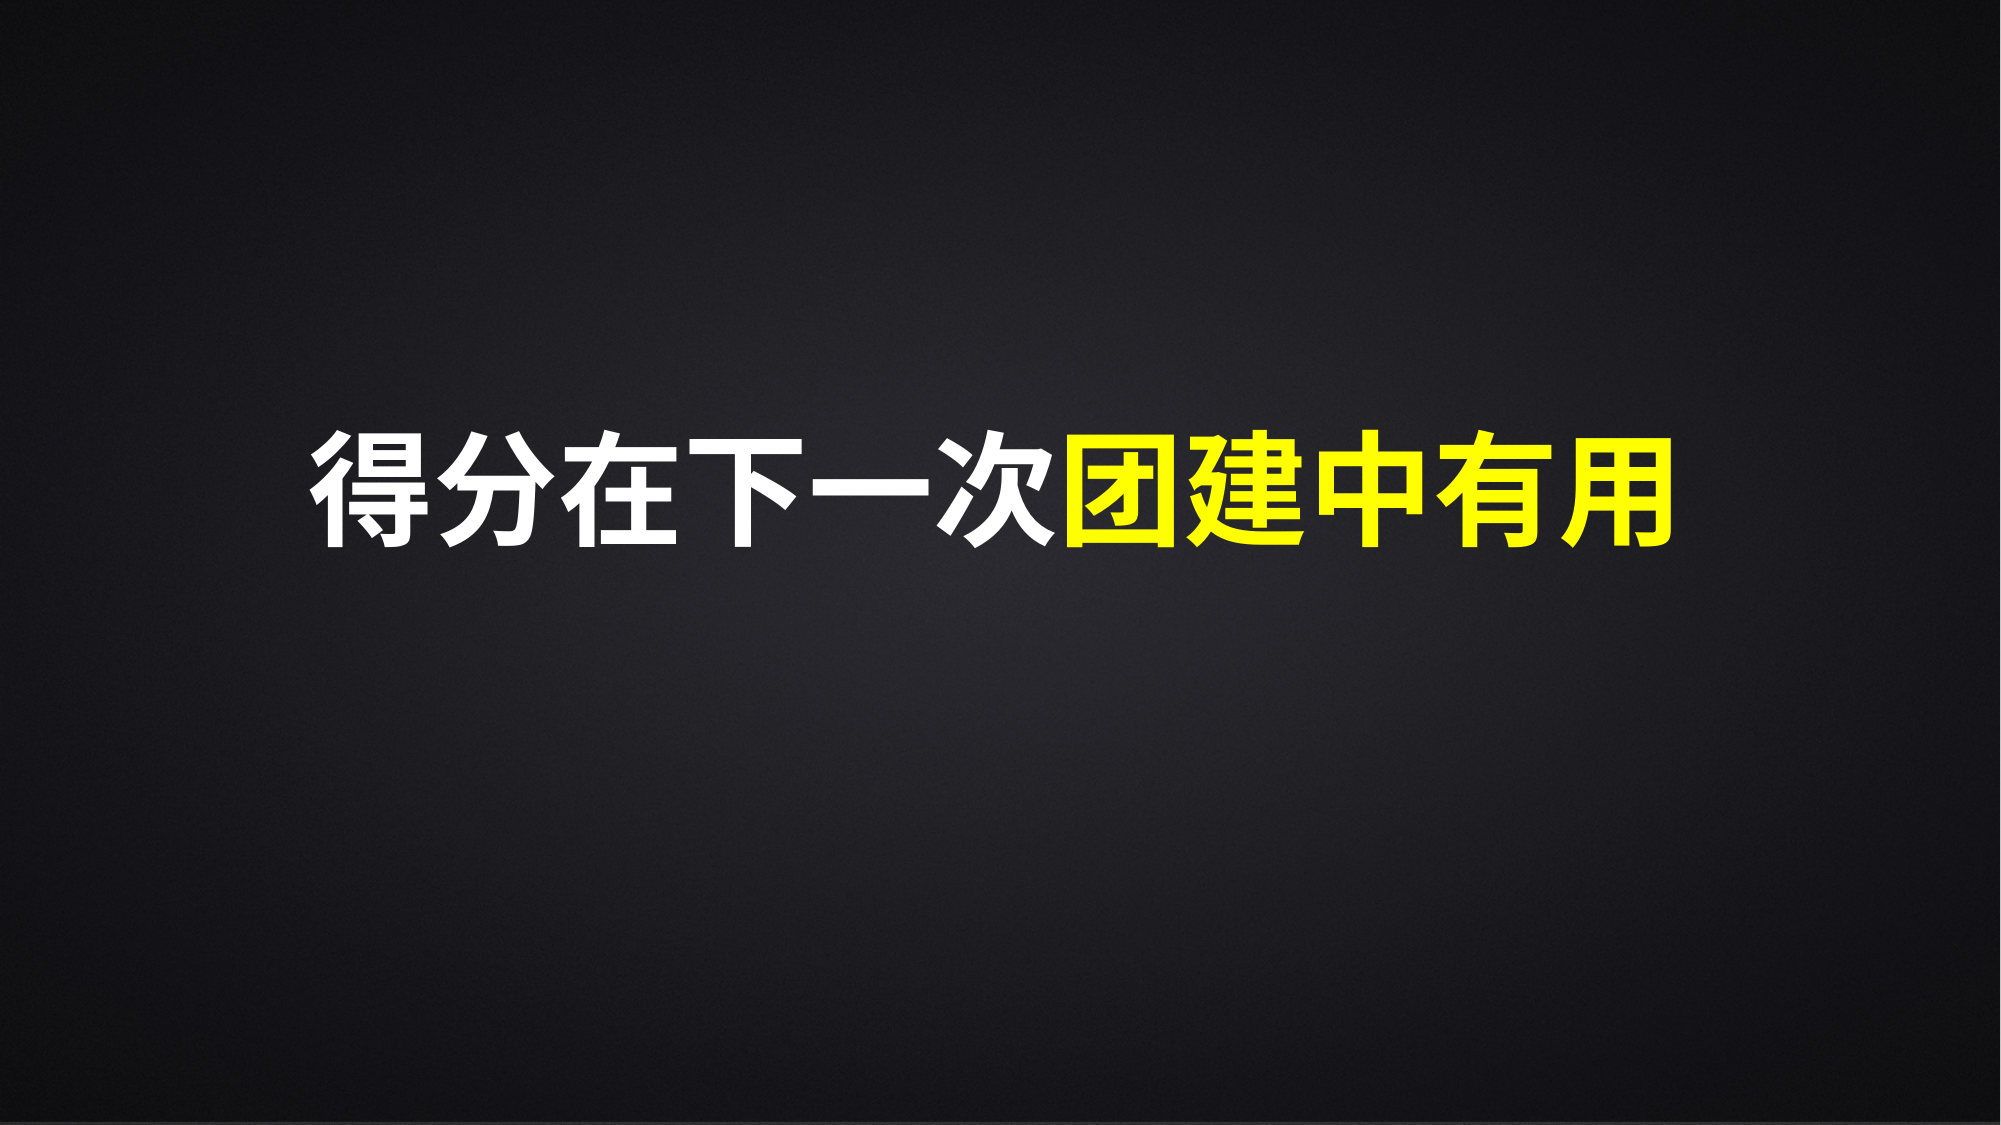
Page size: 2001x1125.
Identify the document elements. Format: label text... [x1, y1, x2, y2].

text_box 得分在下一次团建中有用 [293, 404, 1699, 570]
picture [0, 0, 2001, 1125]
